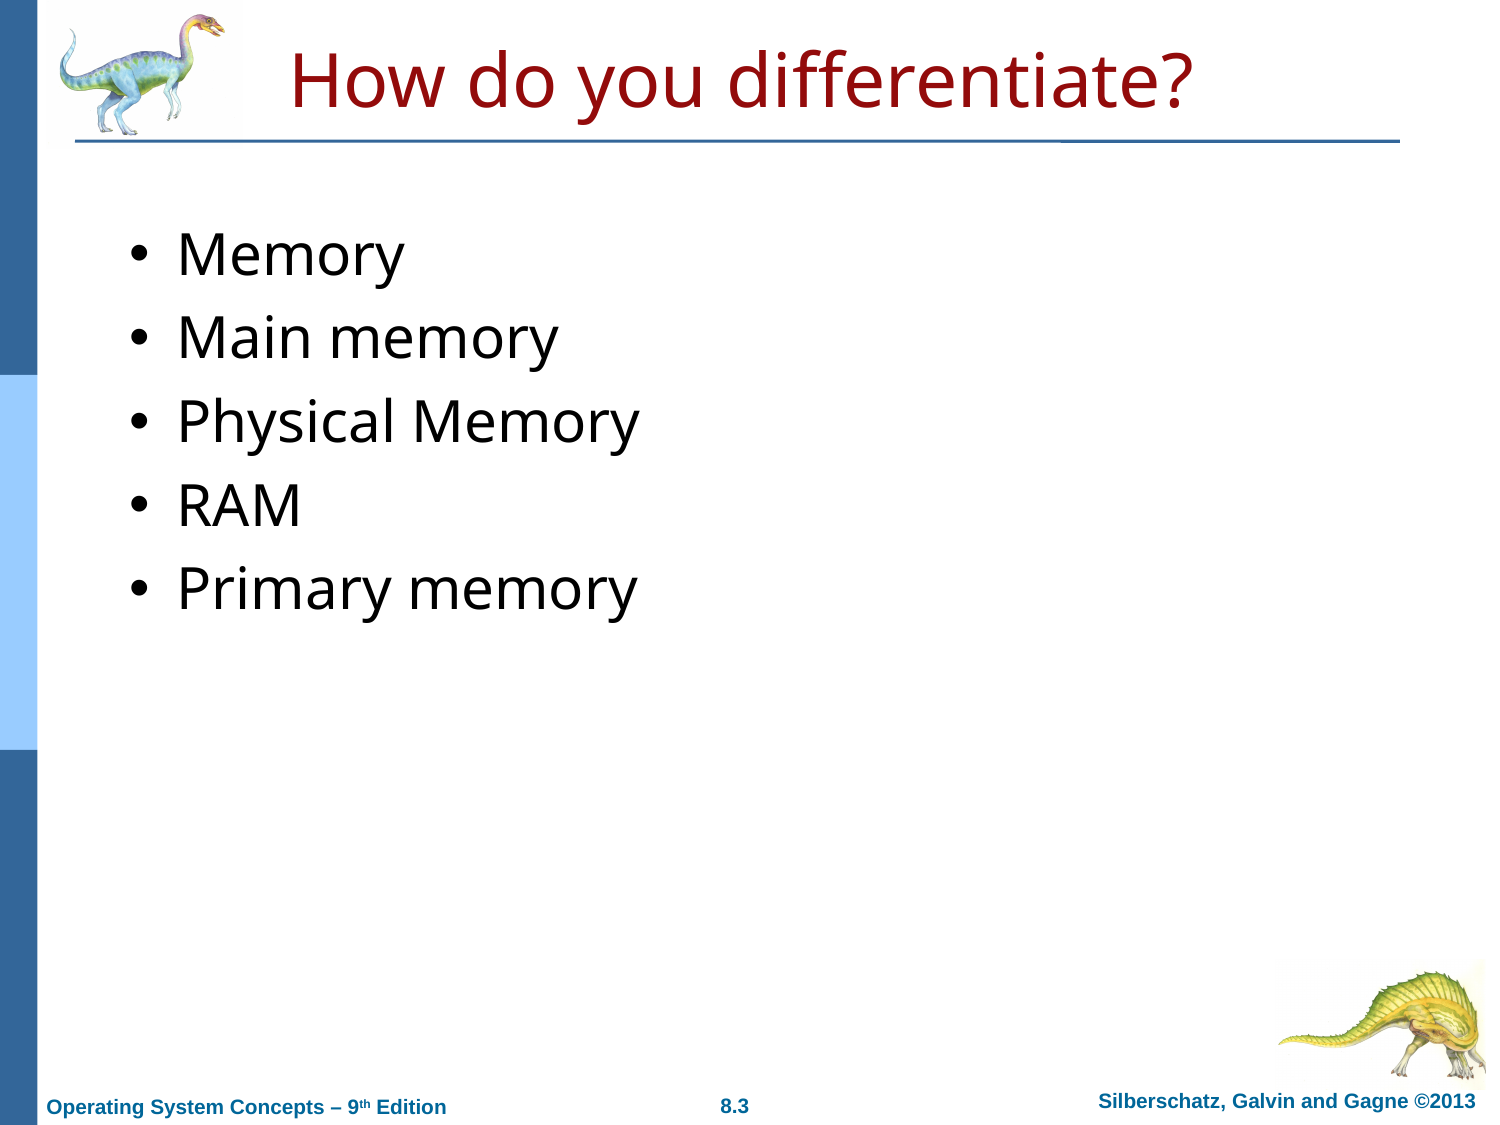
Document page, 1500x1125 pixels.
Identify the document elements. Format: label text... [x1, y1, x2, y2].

picture [46, 0, 243, 149]
list Memory Main memory Physical Memory RAM Primary memory [114, 217, 1465, 960]
picture [1275, 959, 1486, 1090]
title How do you differentiate? [134, 35, 1349, 179]
